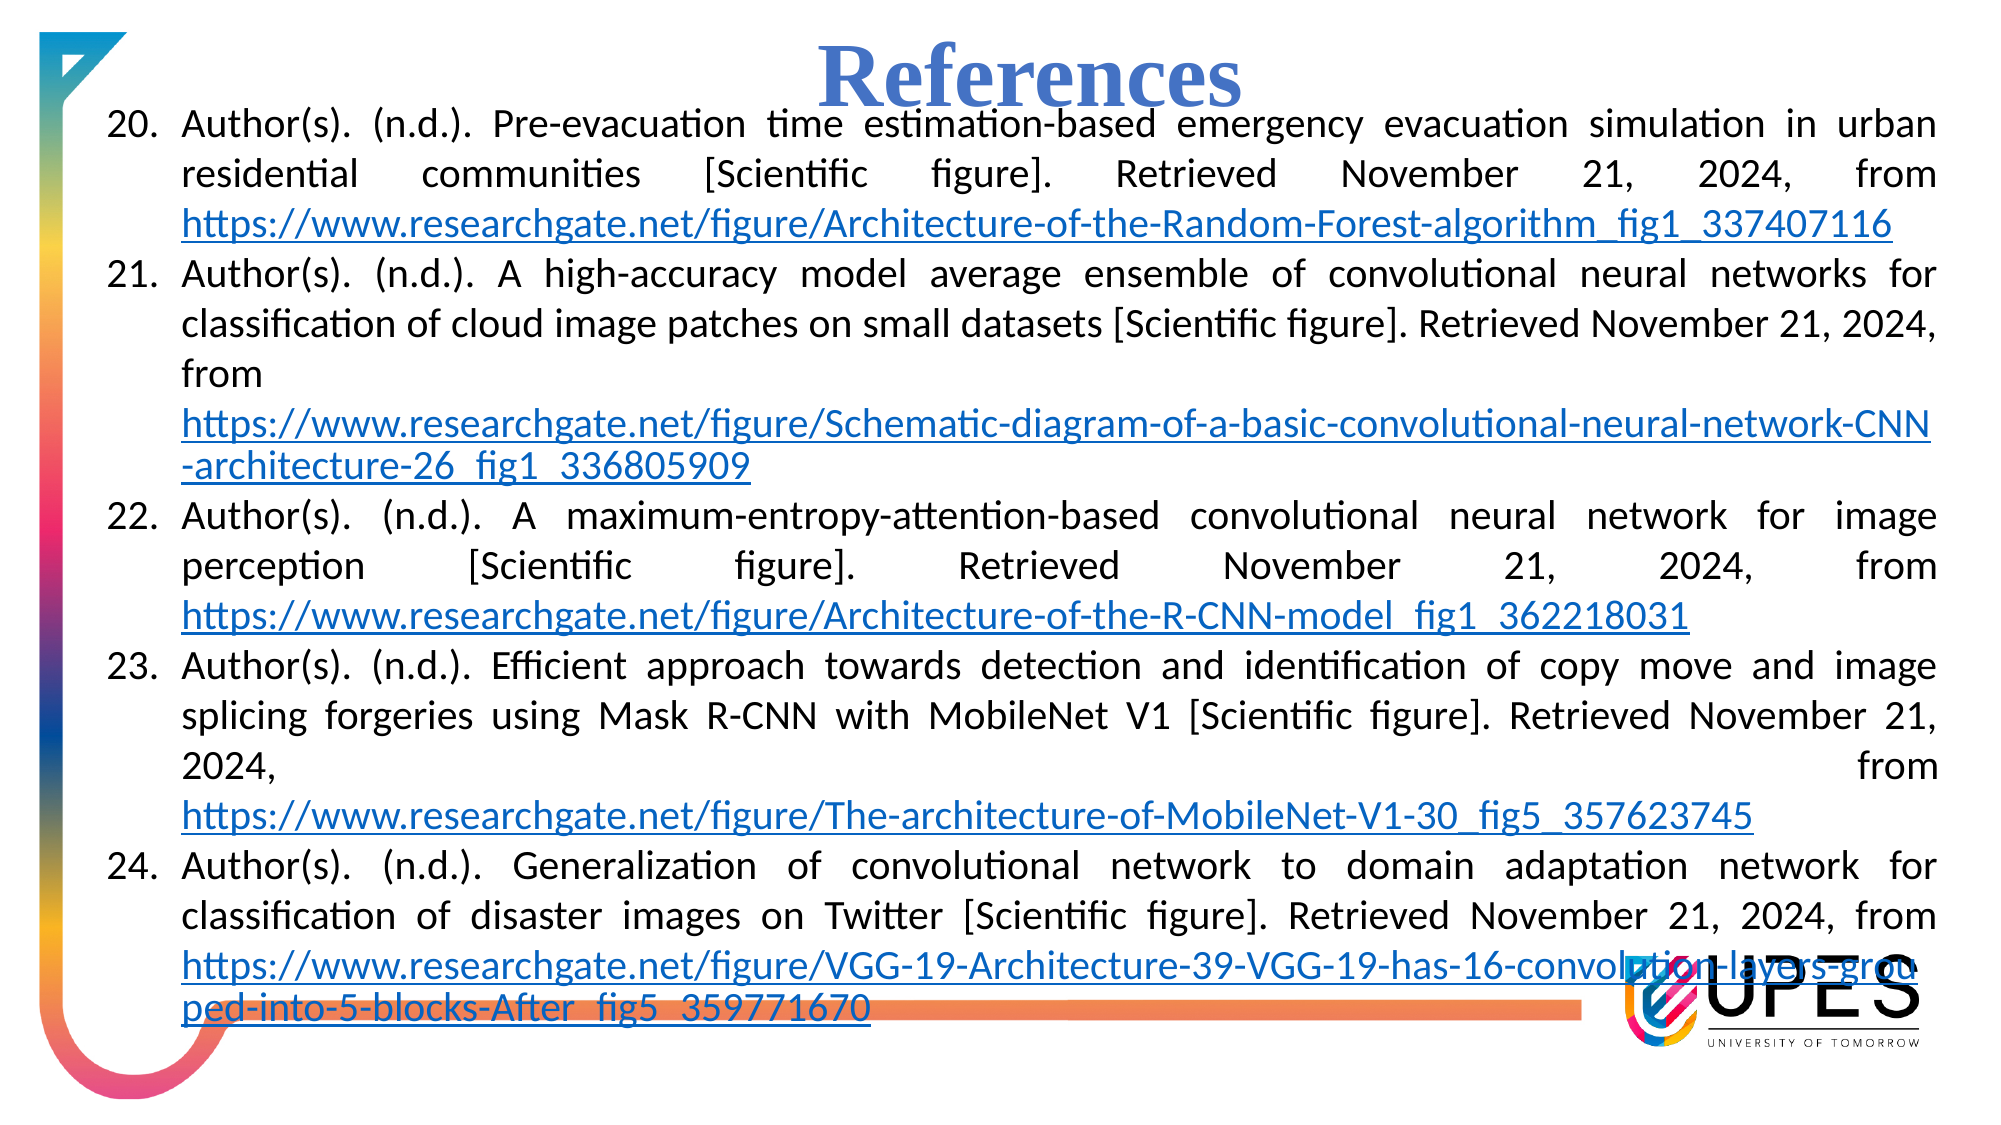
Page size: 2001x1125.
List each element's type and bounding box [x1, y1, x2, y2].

list [0, 0, 2000, 1125]
